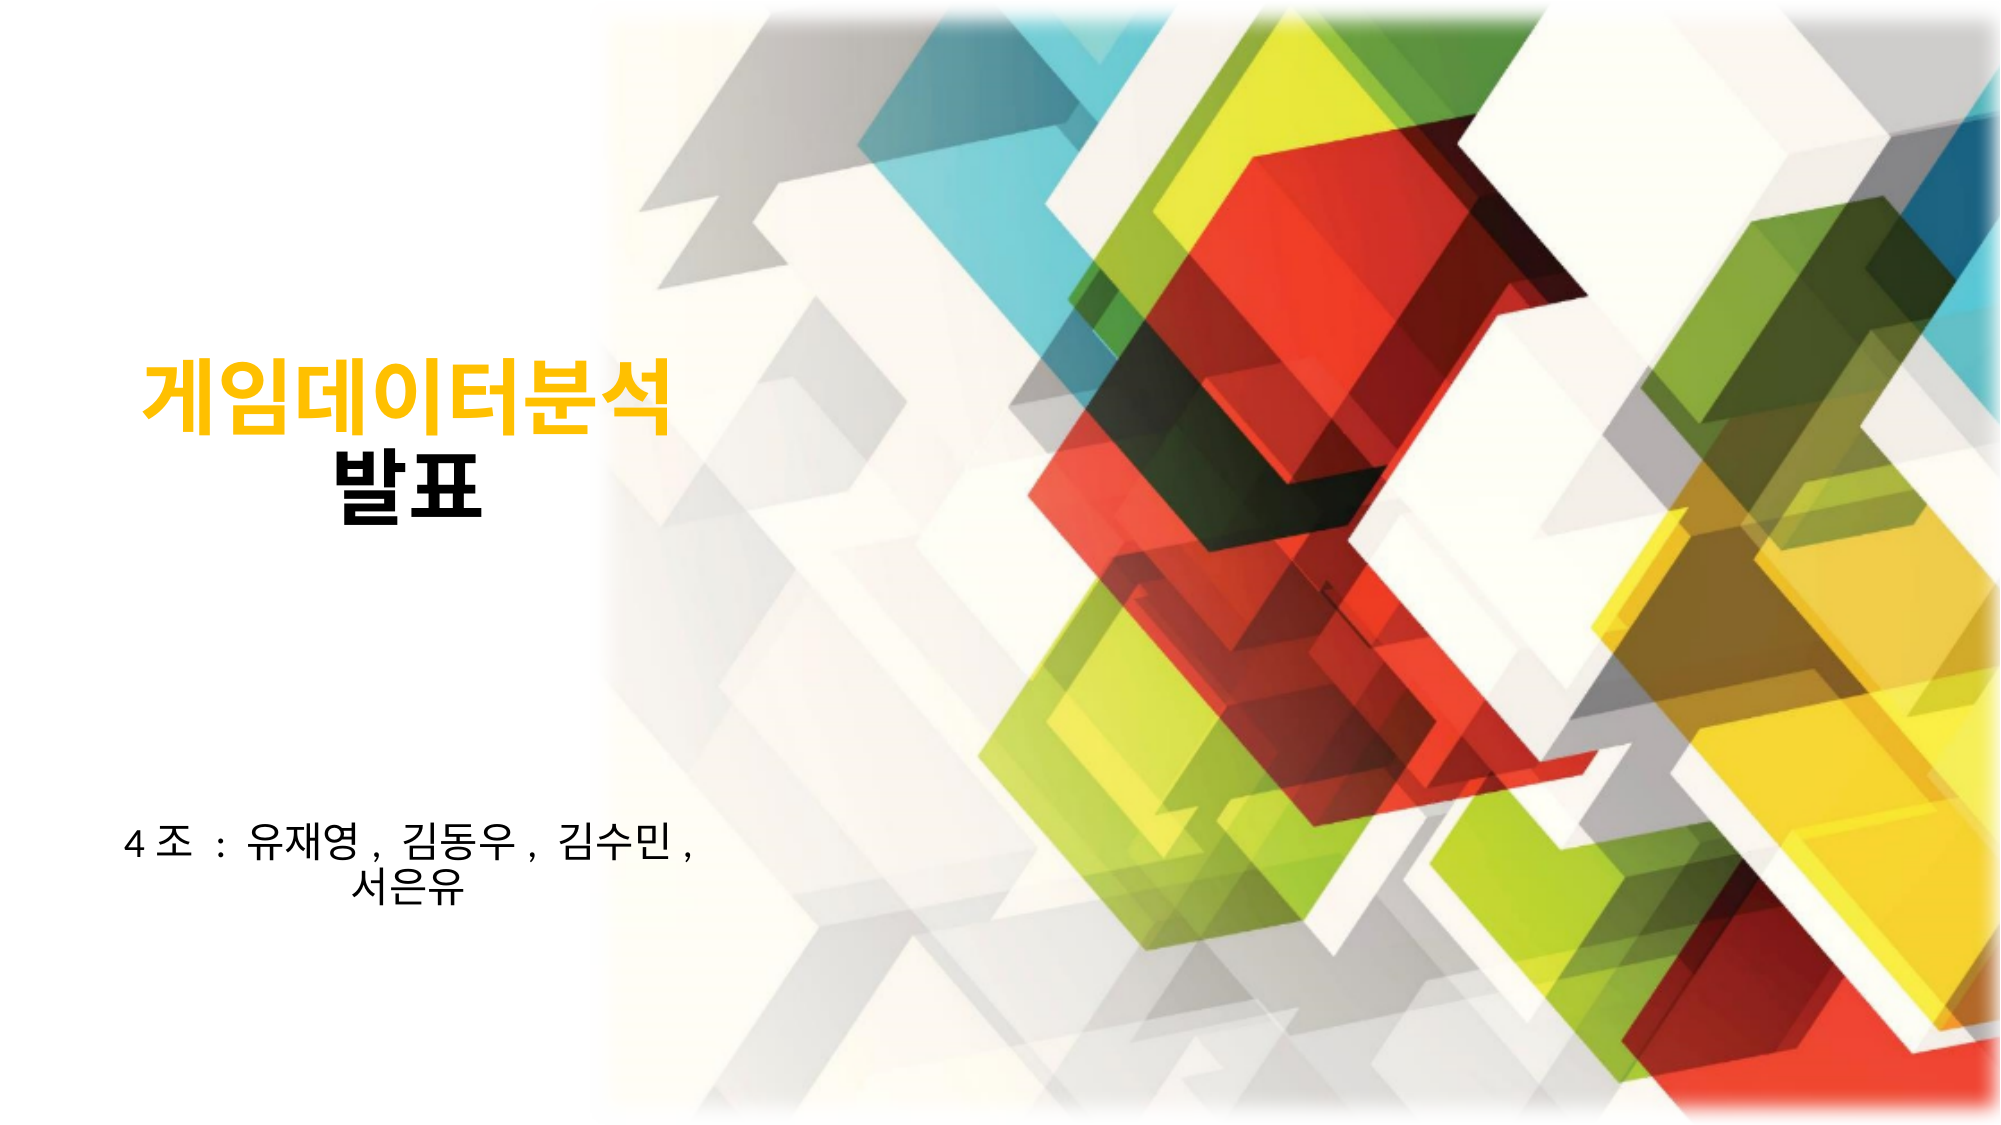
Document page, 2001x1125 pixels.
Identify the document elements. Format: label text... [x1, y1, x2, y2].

subtitle 4조 : 유재영, 김동우, 김수민, 서은유 [78, 767, 590, 966]
picture [590, 1, 2000, 1125]
title 게임데이터분석 발표 [78, 184, 590, 710]
